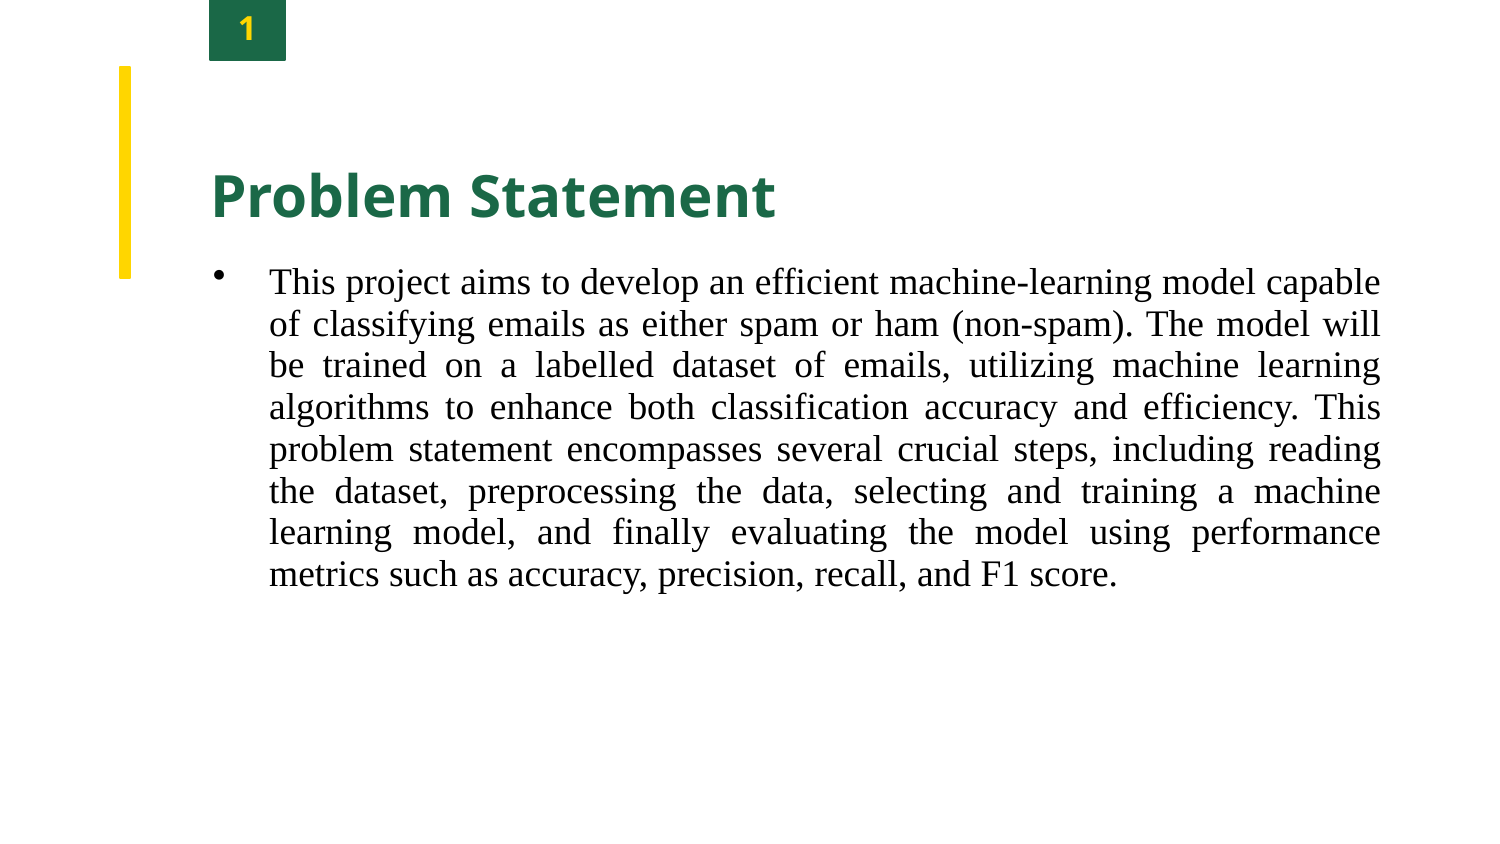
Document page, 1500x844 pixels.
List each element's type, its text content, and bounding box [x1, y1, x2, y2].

text_box Problem Statement [202, 151, 1388, 237]
text_box [119, 67, 131, 279]
text_box [209, 0, 285, 60]
text_box 1 [217, 0, 278, 55]
text_box This project aims to develop an efficient machine-learning model capable of classifying emails as either spam or ham (non-spam). The model will be trained on a labelled dataset of emails, utilizing machine learning algorithms to enhance both classification accuracy and efficiency. This problem statement encompasses several crucial steps, including reading the dataset, preprocessing the data, selecting and training a machine learning model, and finally evaluating the model using performance metrics such as accuracy, precision, recall, and F1 score. [205, 253, 1391, 602]
